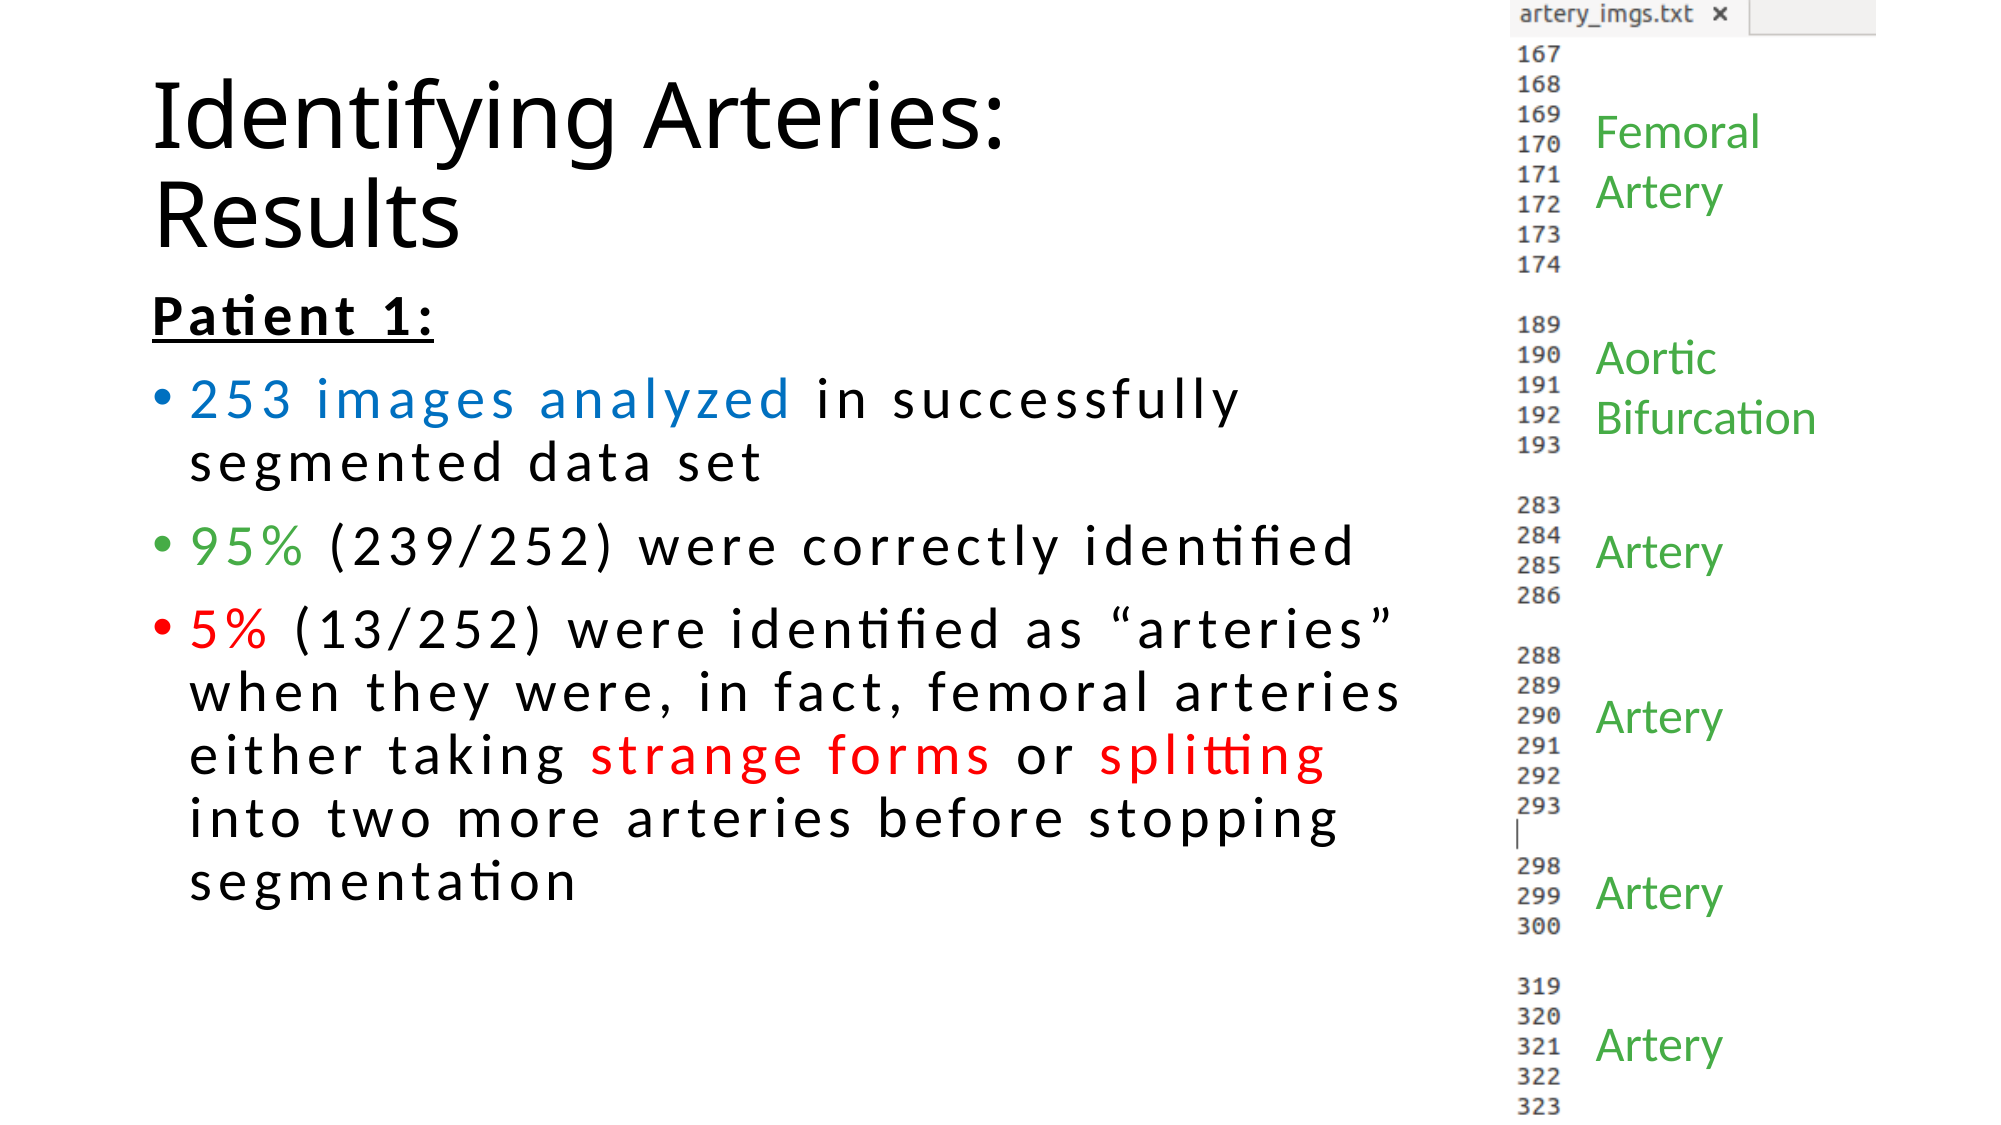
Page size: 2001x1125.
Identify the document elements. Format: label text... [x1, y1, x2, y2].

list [1510, 0, 1876, 1125]
text_box Patient 1: 253 images analyzed in successfully segmented data set 95% (239/252) were correctly identified 5% (13/252) were identified as “arteries” when they were, in fact, femoral arteries either taking strange forms or splitting into two more arteries before stopping segmentation [137, 277, 1446, 1028]
title Identifying Arteries: Results [137, 59, 1355, 277]
